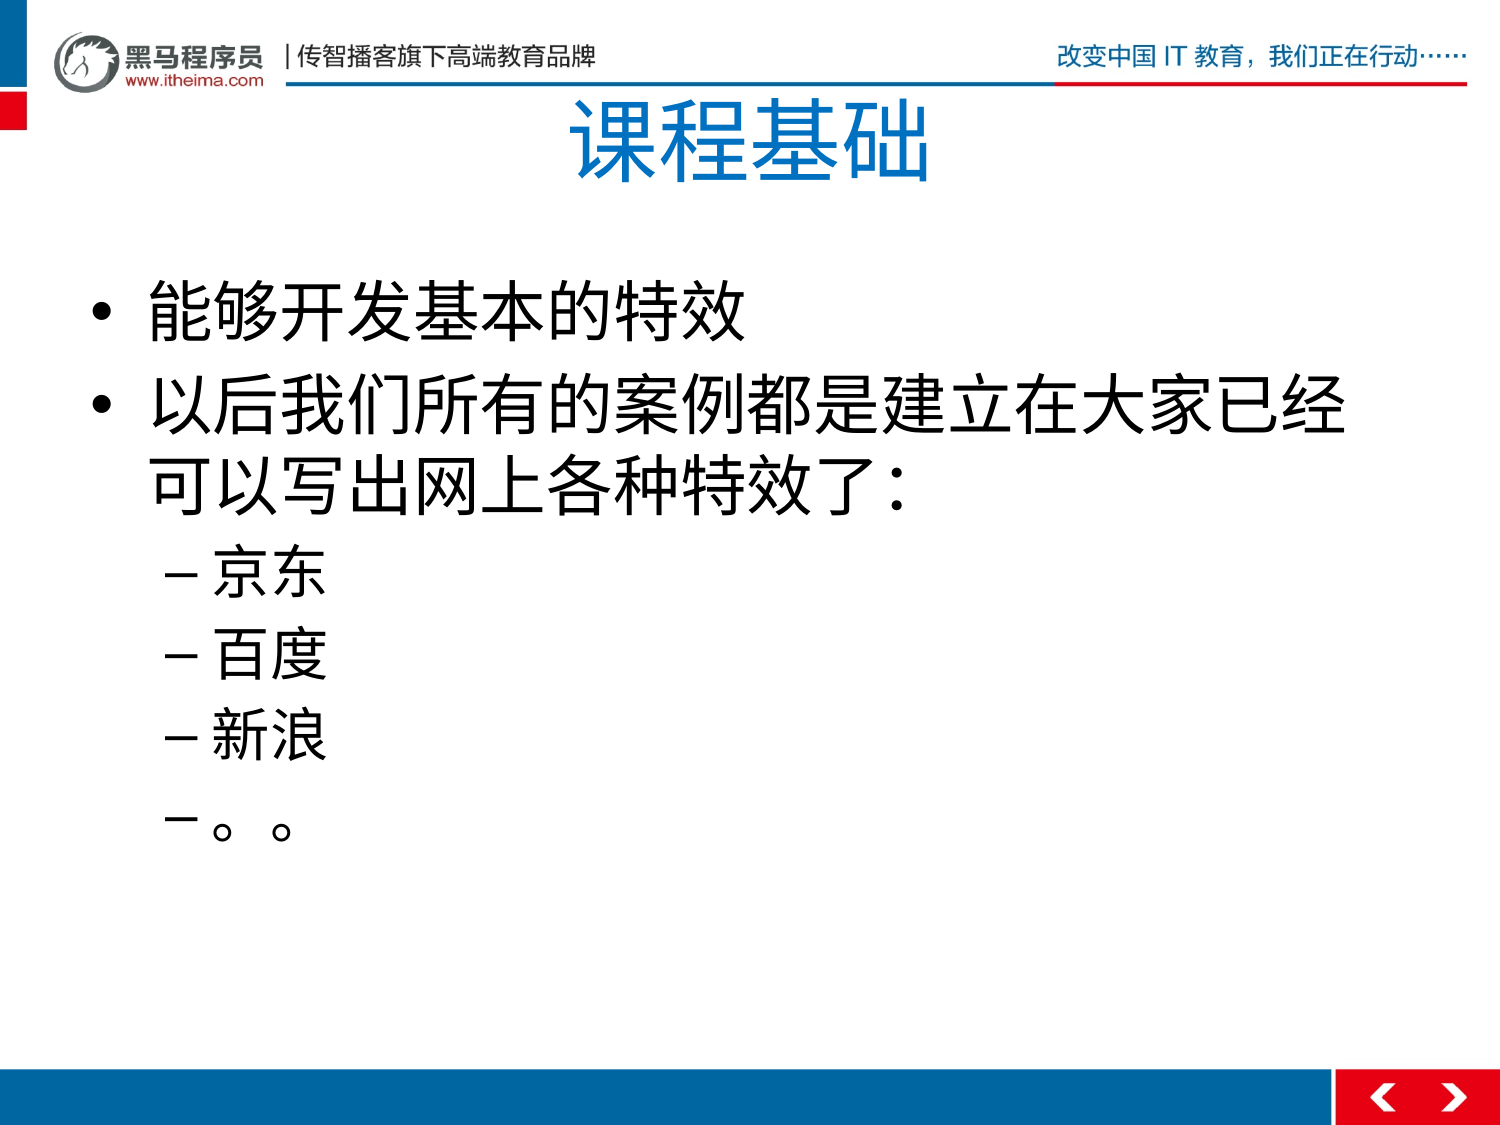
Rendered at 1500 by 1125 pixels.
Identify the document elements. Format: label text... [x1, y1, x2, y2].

title 课程基础 [75, 45, 1425, 233]
list 能够开发基本的特效 以后我们所有的案例都是建立在大家已经可以写出网上各种特效了： 京东 百度 新浪 。。 [75, 262, 1425, 1005]
picture [0, 0, 1500, 1125]
